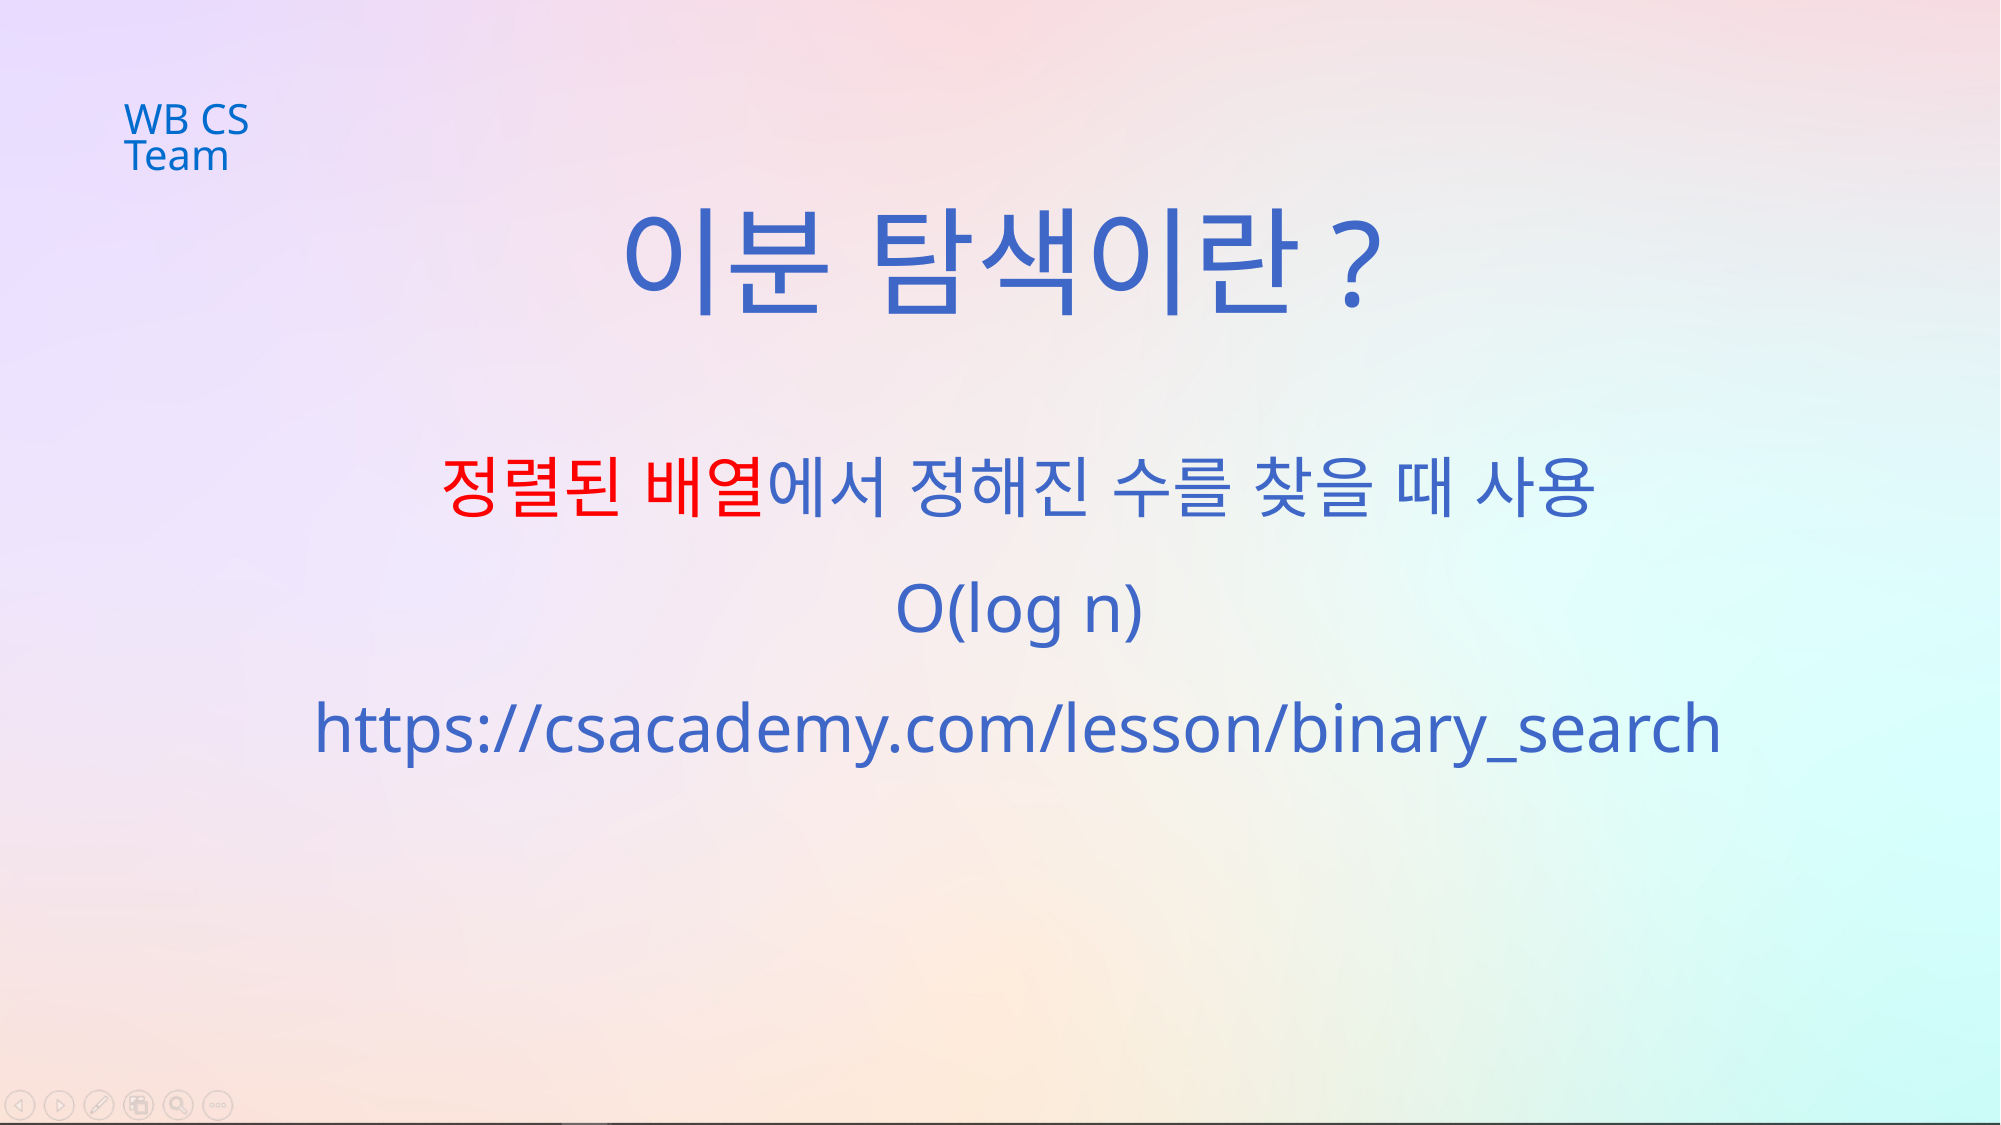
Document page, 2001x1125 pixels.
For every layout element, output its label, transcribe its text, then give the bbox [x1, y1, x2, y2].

picture [0, 0, 2001, 1125]
text_box WB CS Team [123, 106, 358, 179]
text_box 정렬된 배열에서 정해진 수를 찾을 때 사용 O(log n) https://csacademy.com/lesson/binary_search [152, 405, 1848, 766]
text_box 이분 탐색이란? [546, 224, 1454, 330]
